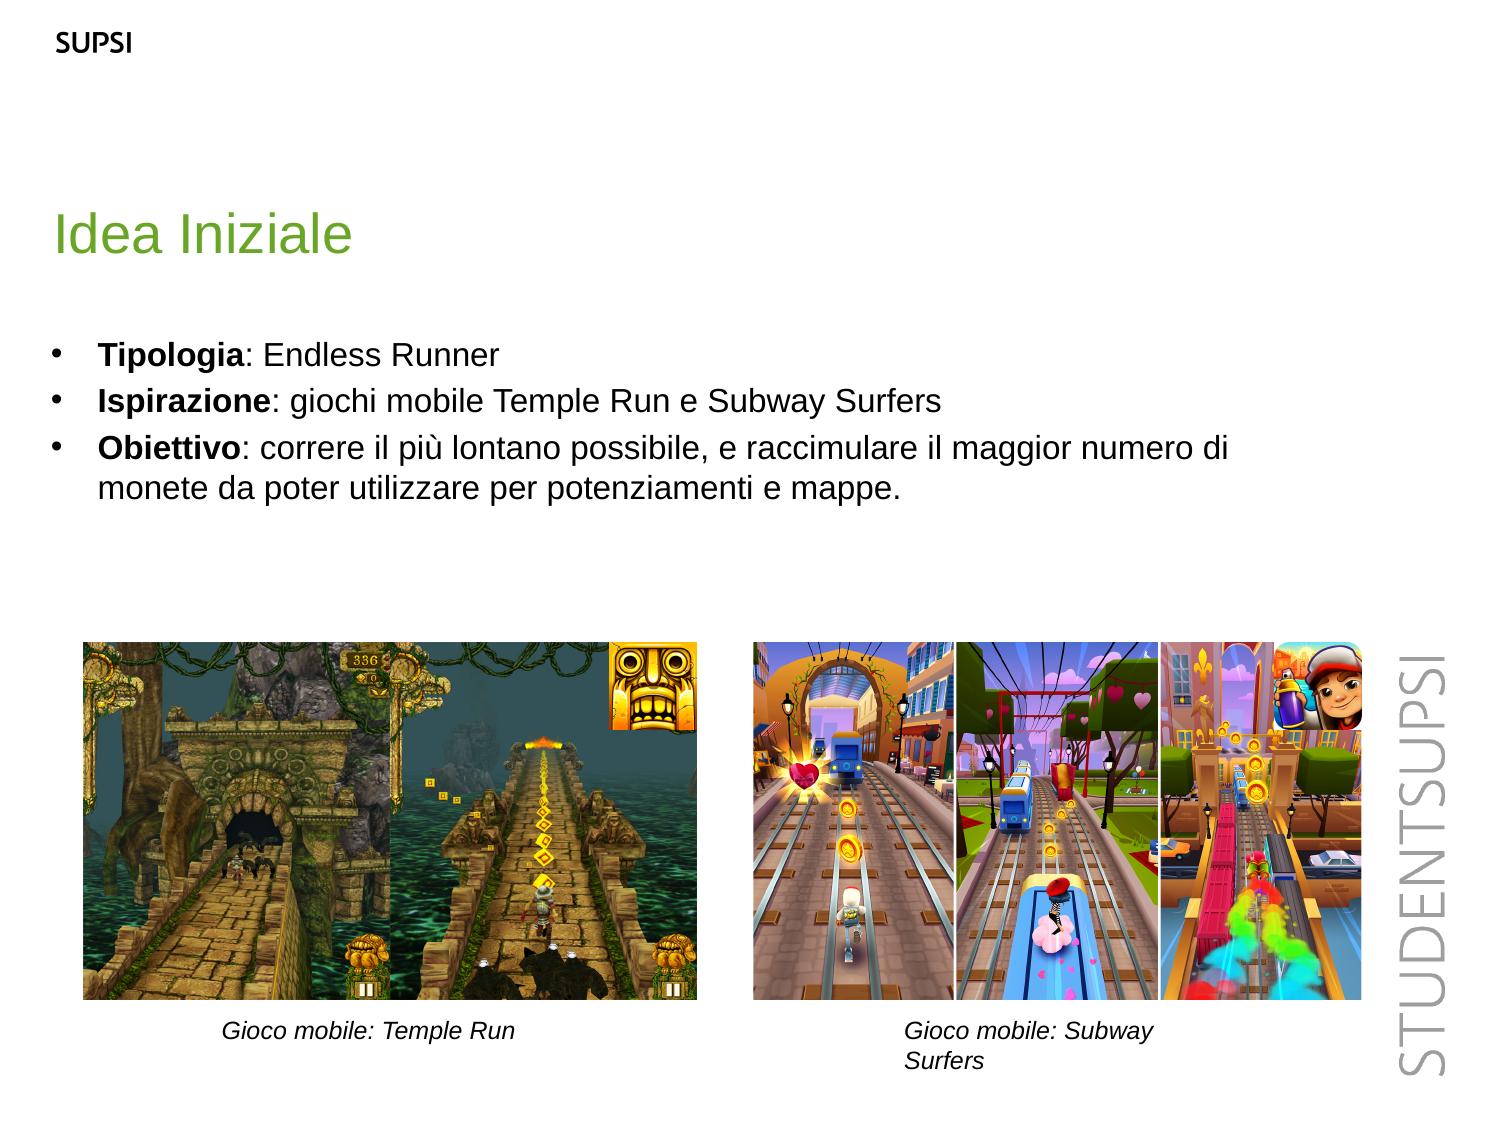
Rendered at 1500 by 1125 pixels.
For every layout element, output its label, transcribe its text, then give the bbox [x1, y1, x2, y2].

picture [749, 642, 1364, 1001]
text_box Gioco mobile: Temple Run [206, 1009, 574, 1052]
picture [1399, 657, 1445, 1076]
picture [56, 30, 134, 53]
picture [82, 642, 698, 1001]
list Idea Iniziale [53, 197, 1341, 350]
text_box Gioco mobile: Subway Surfers [889, 1009, 1256, 1082]
list Tipologia: Endless Runner Ispirazione: giochi mobile Temple Run e Subway Surfers Obiettivo: correre il più lontano possibile, e raccimulare il maggior numero di monete da poter utilizzare per potenziamenti e mappe. [50, 332, 1256, 1030]
